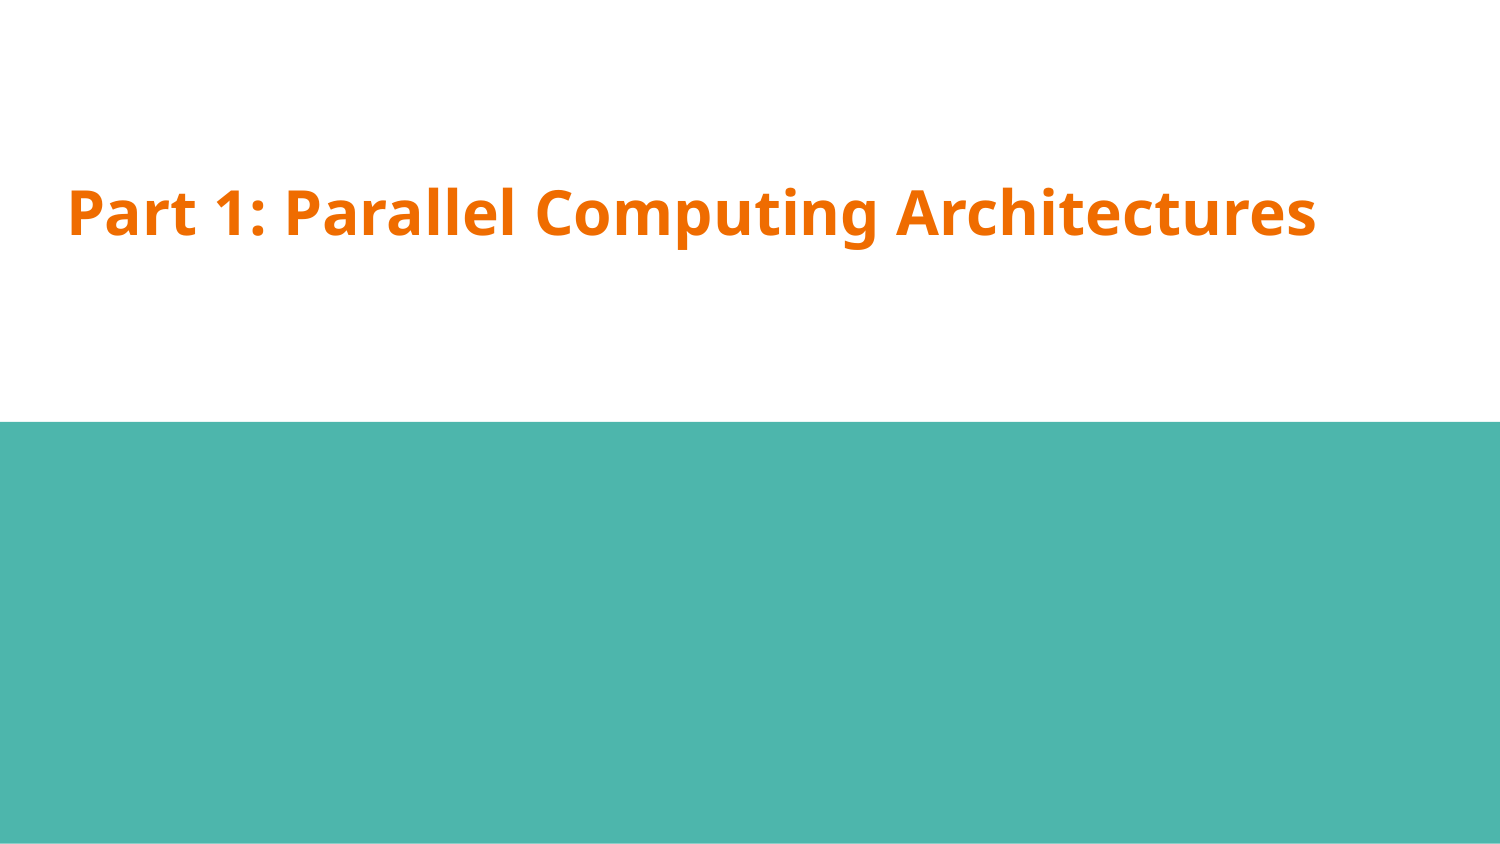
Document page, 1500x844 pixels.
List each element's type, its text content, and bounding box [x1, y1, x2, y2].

title Part 1: Parallel Computing Architectures [51, 133, 1458, 289]
